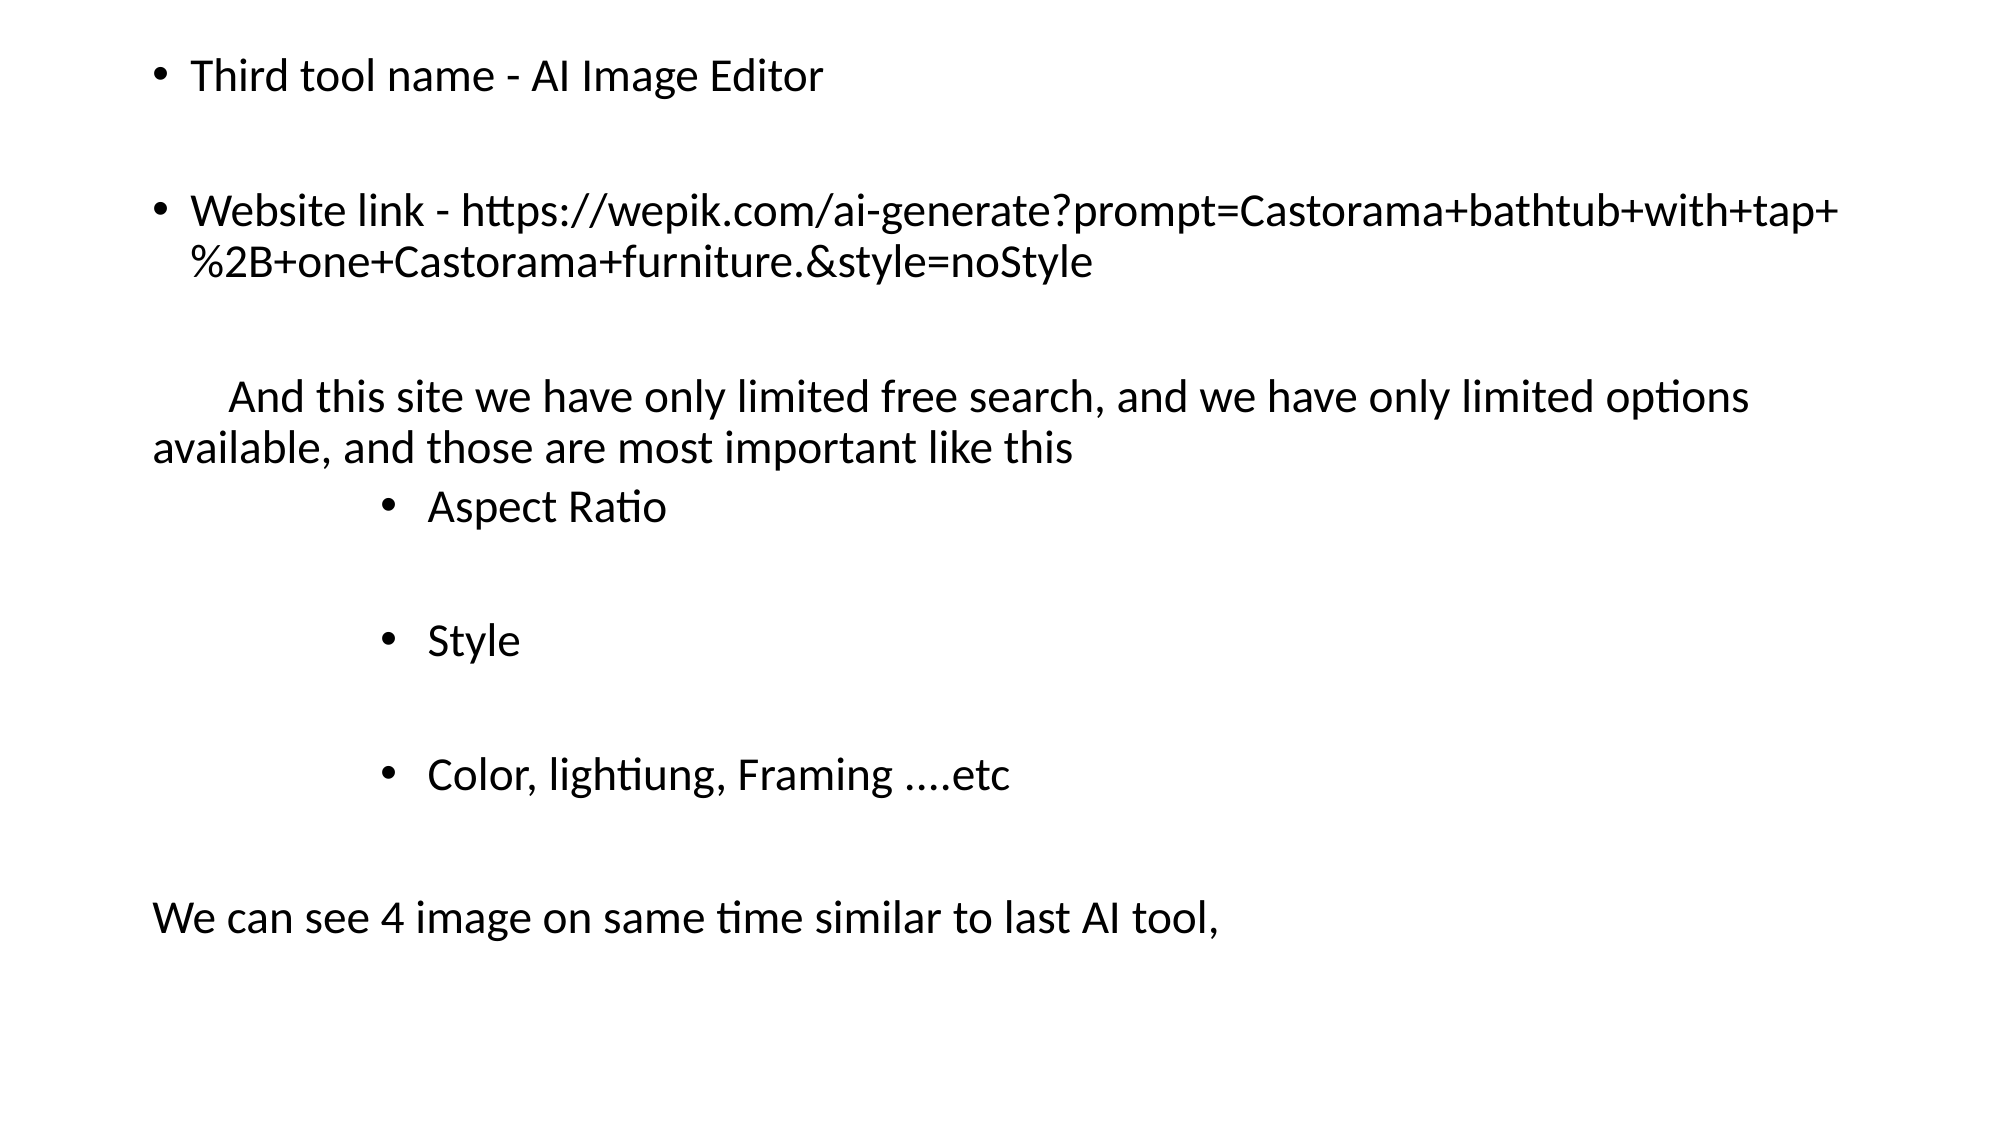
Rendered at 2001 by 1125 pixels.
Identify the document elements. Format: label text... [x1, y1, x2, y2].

list Third tool name - AI Image Editor Website link - https://wepik.com/ai-generate?prompt=Castorama+bathtub+with+tap+%2B+one+Castorama+furniture.&style=noStyle And this site we have only limited free search, and we have only limited options available, and those are most important like this Aspect Ratio Style Color, lightiung, Framing ....etc We can see 4 image on same time similar to last AI tool, [137, 42, 1863, 1081]
